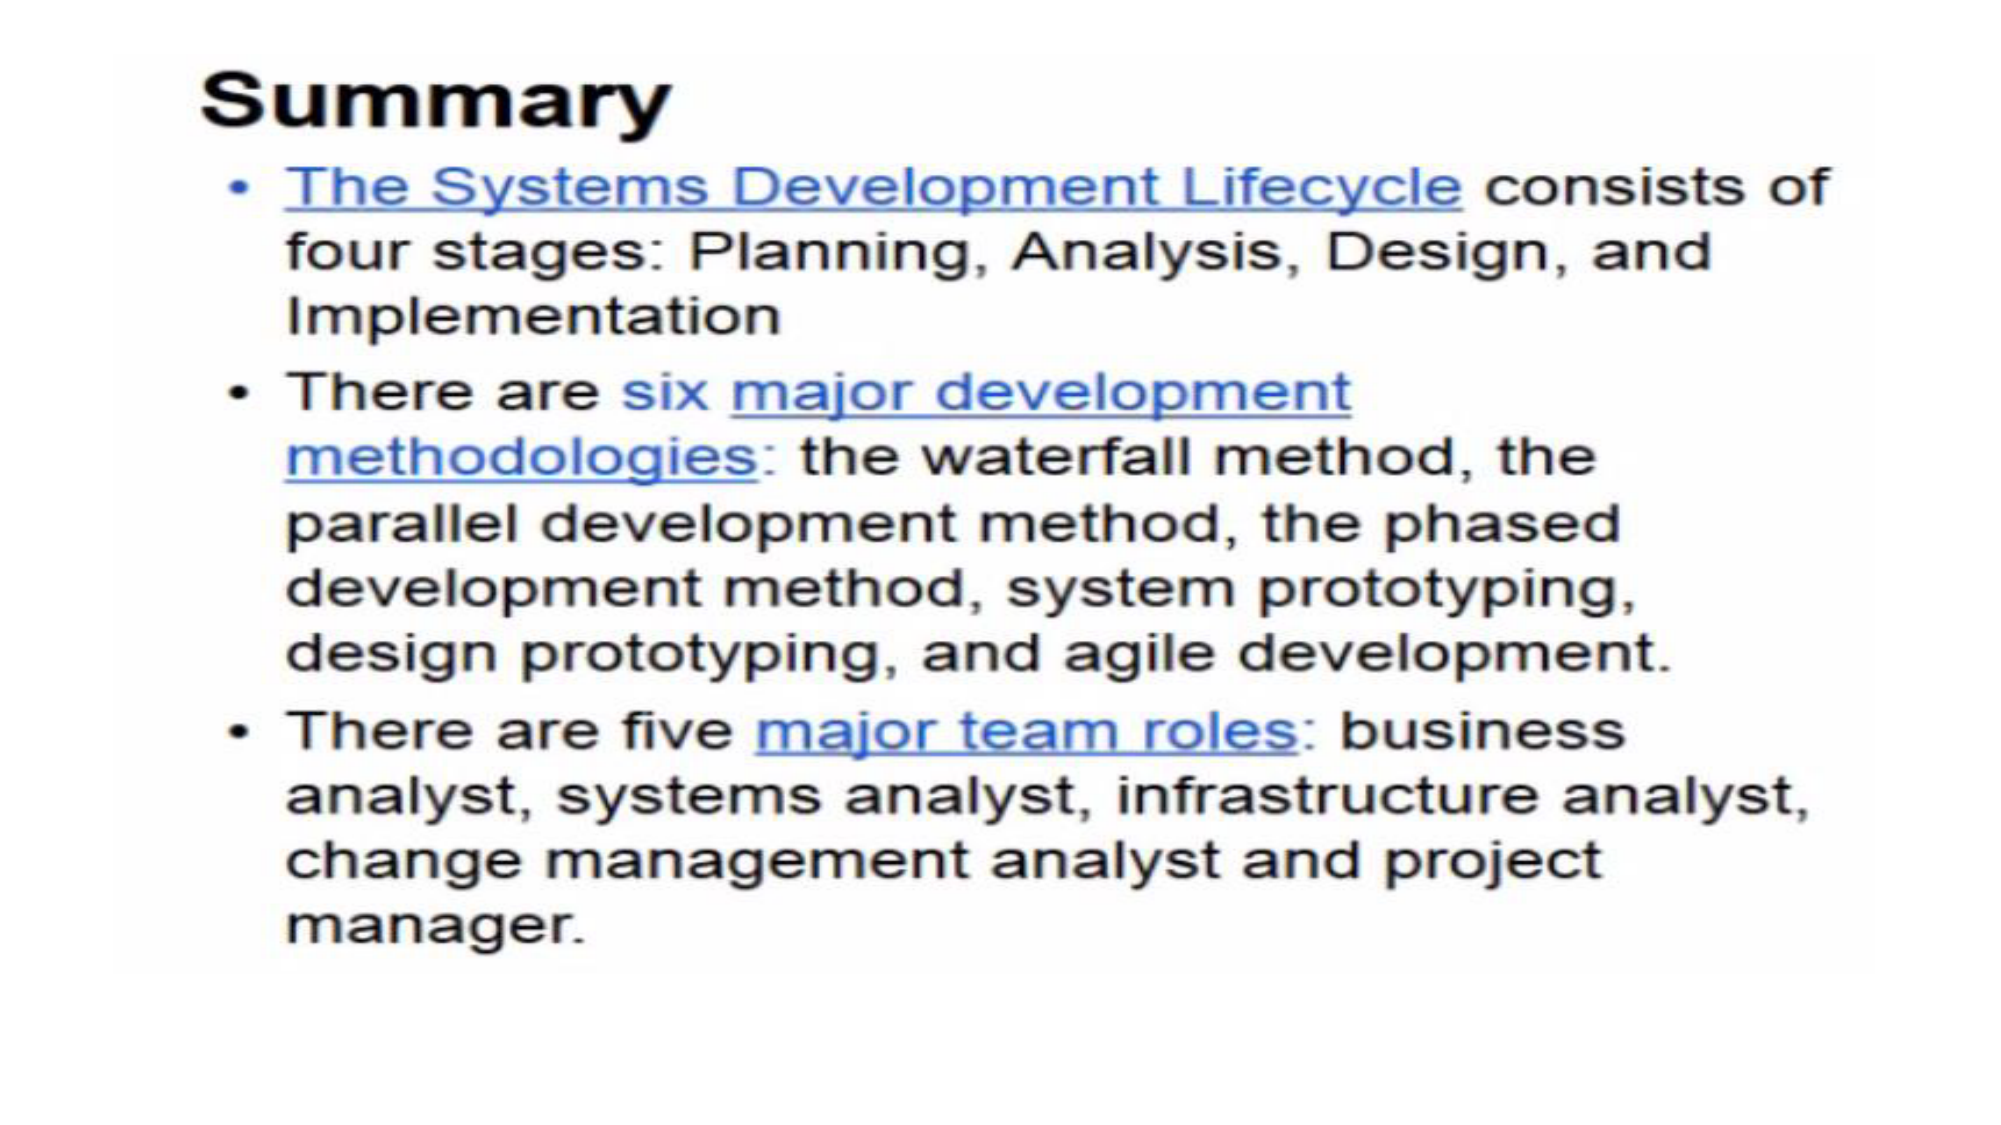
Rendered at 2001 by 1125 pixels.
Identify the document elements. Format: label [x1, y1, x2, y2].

picture [113, 54, 1875, 974]
